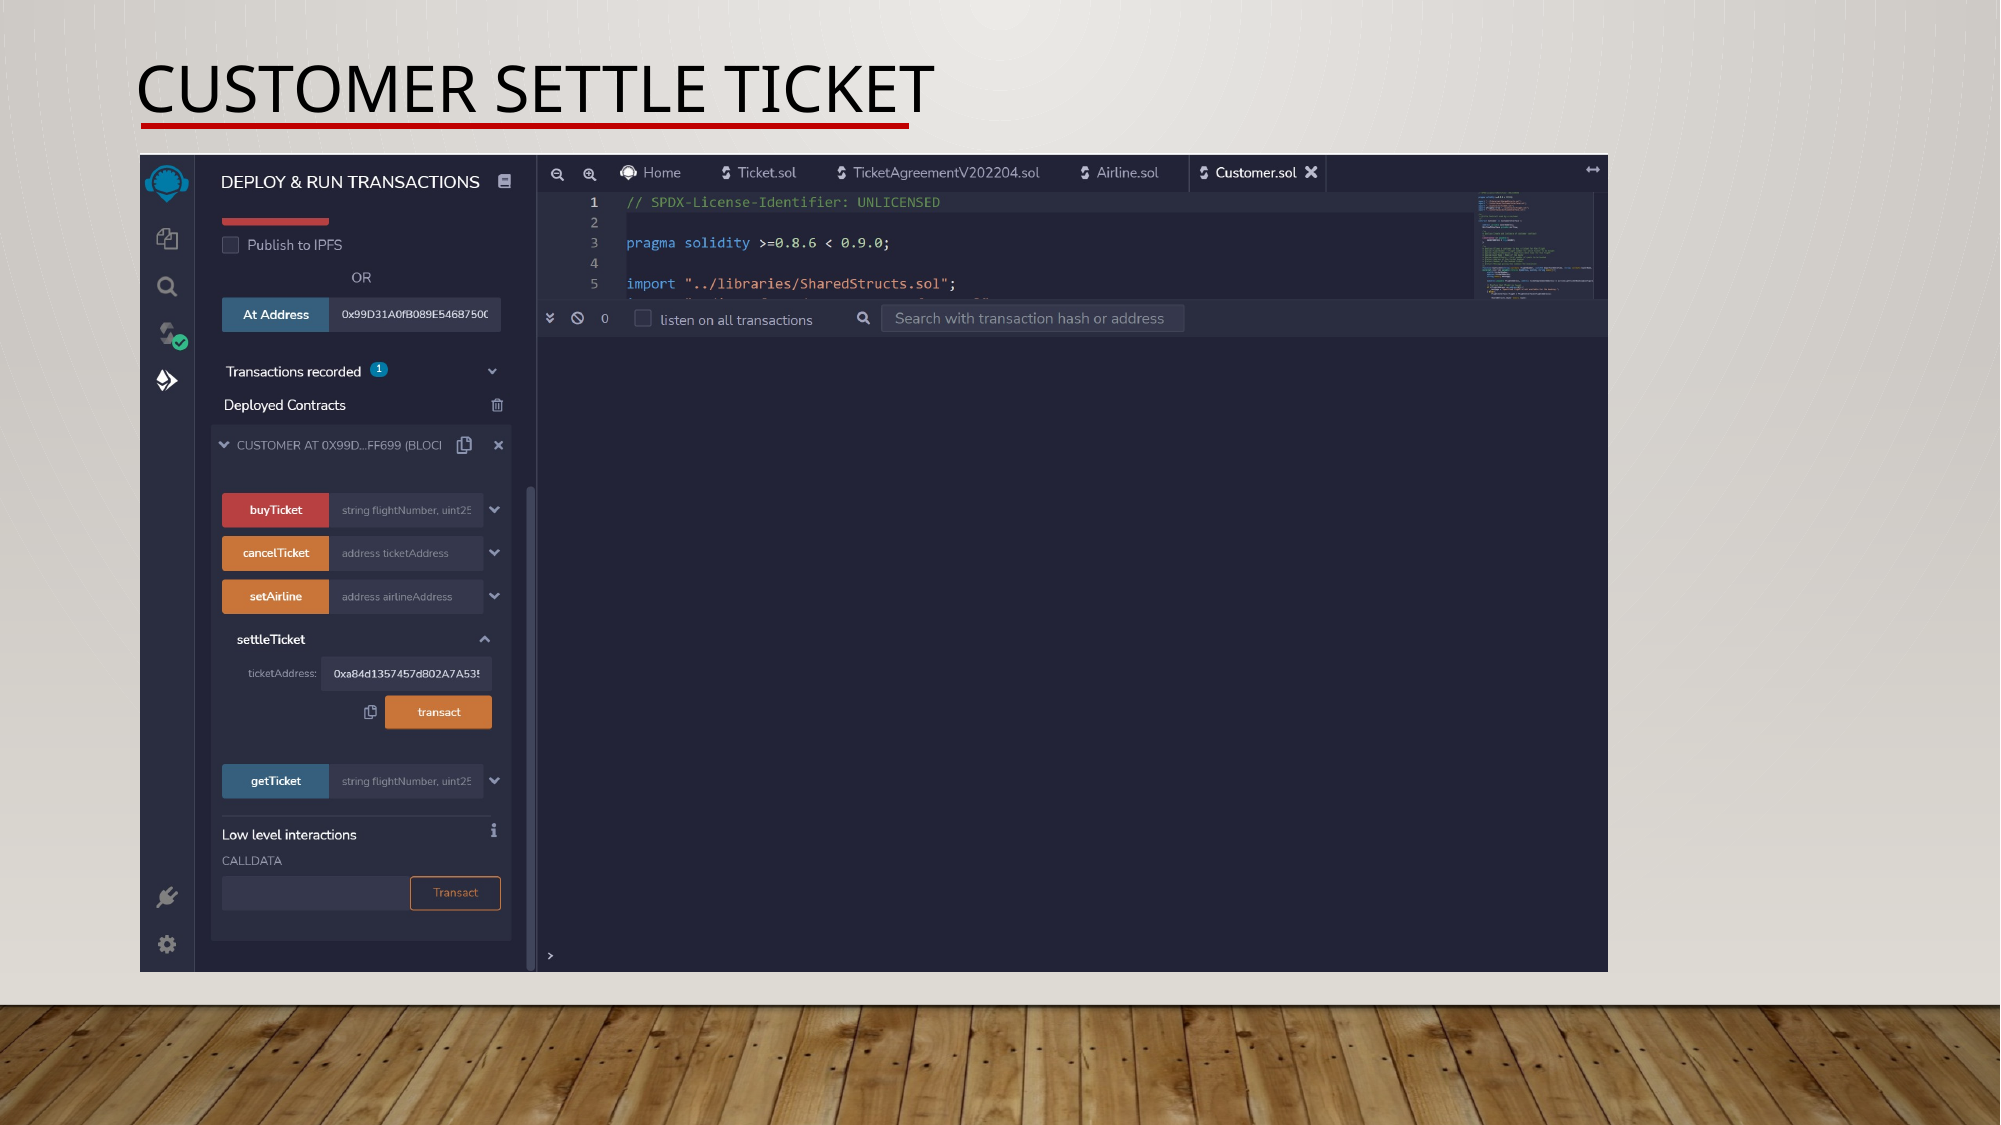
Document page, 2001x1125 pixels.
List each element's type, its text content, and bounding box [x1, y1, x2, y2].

picture [140, 153, 1608, 972]
picture [0, 1005, 2000, 1125]
text_box CUSTOMER SETTLE TICKET [103, 40, 1684, 210]
